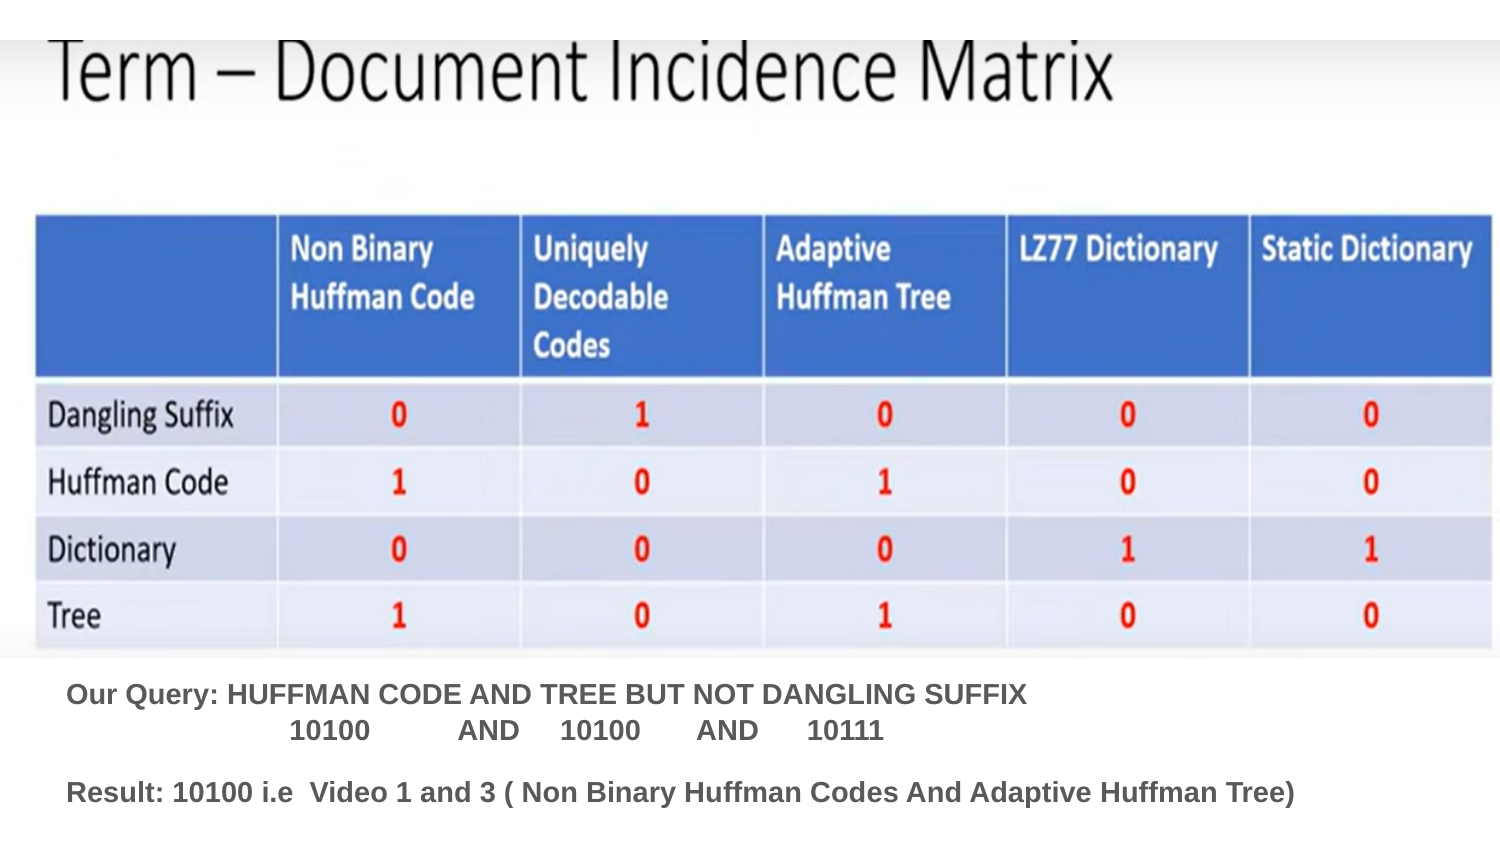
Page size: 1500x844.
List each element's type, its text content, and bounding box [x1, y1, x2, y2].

list Our Query: HUFFMAN CODE AND TREE BUT NOT DANGLING SUFFIX 10100 AND 10100 AND 10111 Result: 10100 i.e Video 1 and 3 ( Non Binary Huffman Codes And Adaptive Huffman Tree) [51, 667, 1449, 844]
picture [0, 40, 1500, 659]
